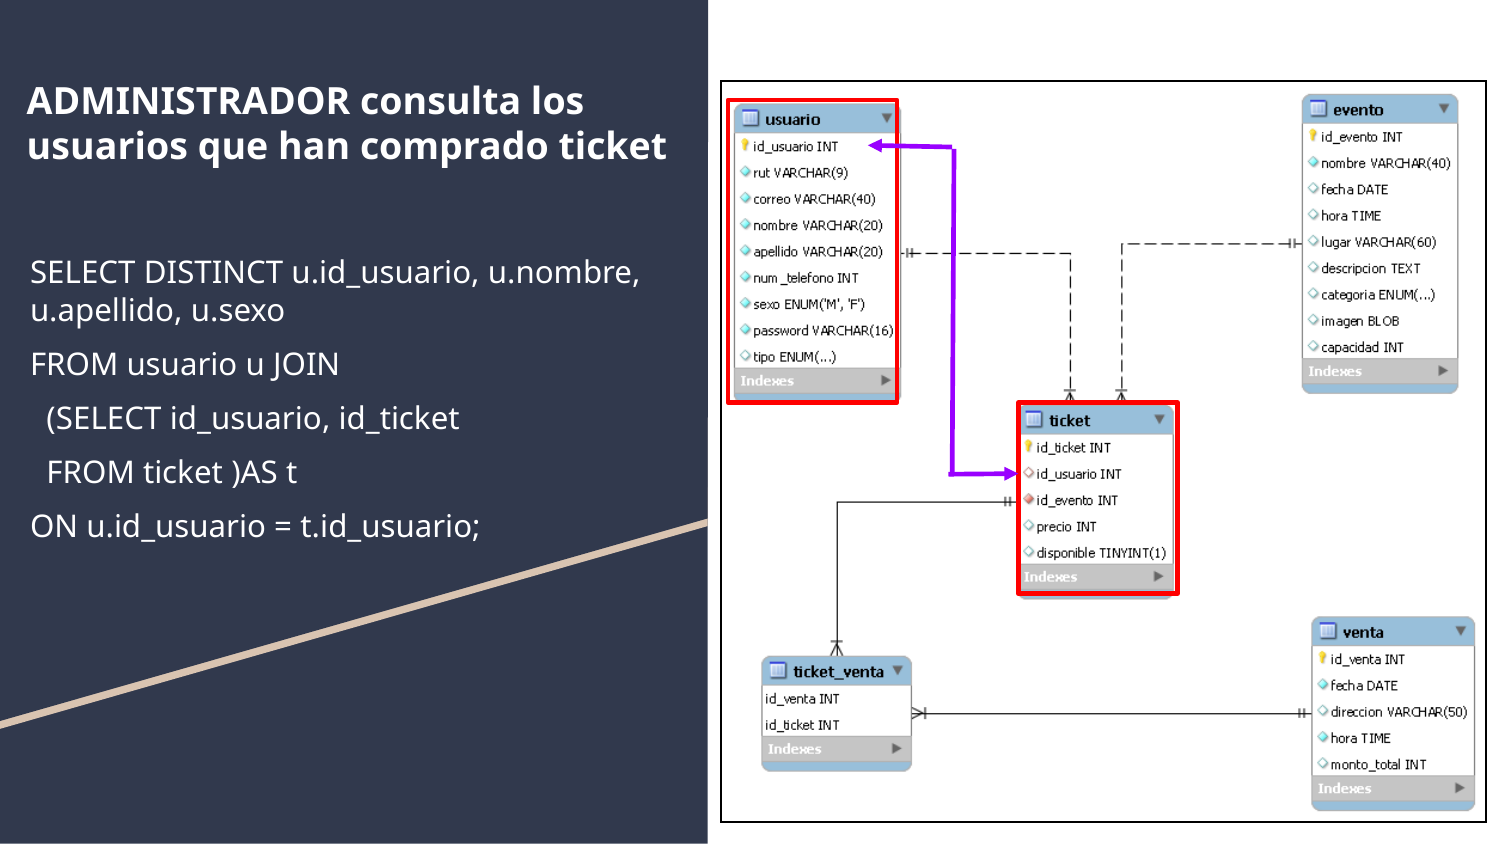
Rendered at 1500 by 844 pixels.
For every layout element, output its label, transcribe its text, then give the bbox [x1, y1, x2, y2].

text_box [867, 144, 953, 148]
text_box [951, 148, 955, 477]
picture [721, 81, 1486, 822]
title SELECT DISTINCT u.id_usuario, u.nombre, u.apellido, u.sexo FROM usuario u JOIN (SELECT id_usuario, id_ticket FROM ticket )AS t ON u.id_usuario = t.id_usuario; [15, 237, 714, 447]
title ADMINISTRADOR consulta los usuarios que han comprado ticket [11, 61, 696, 386]
